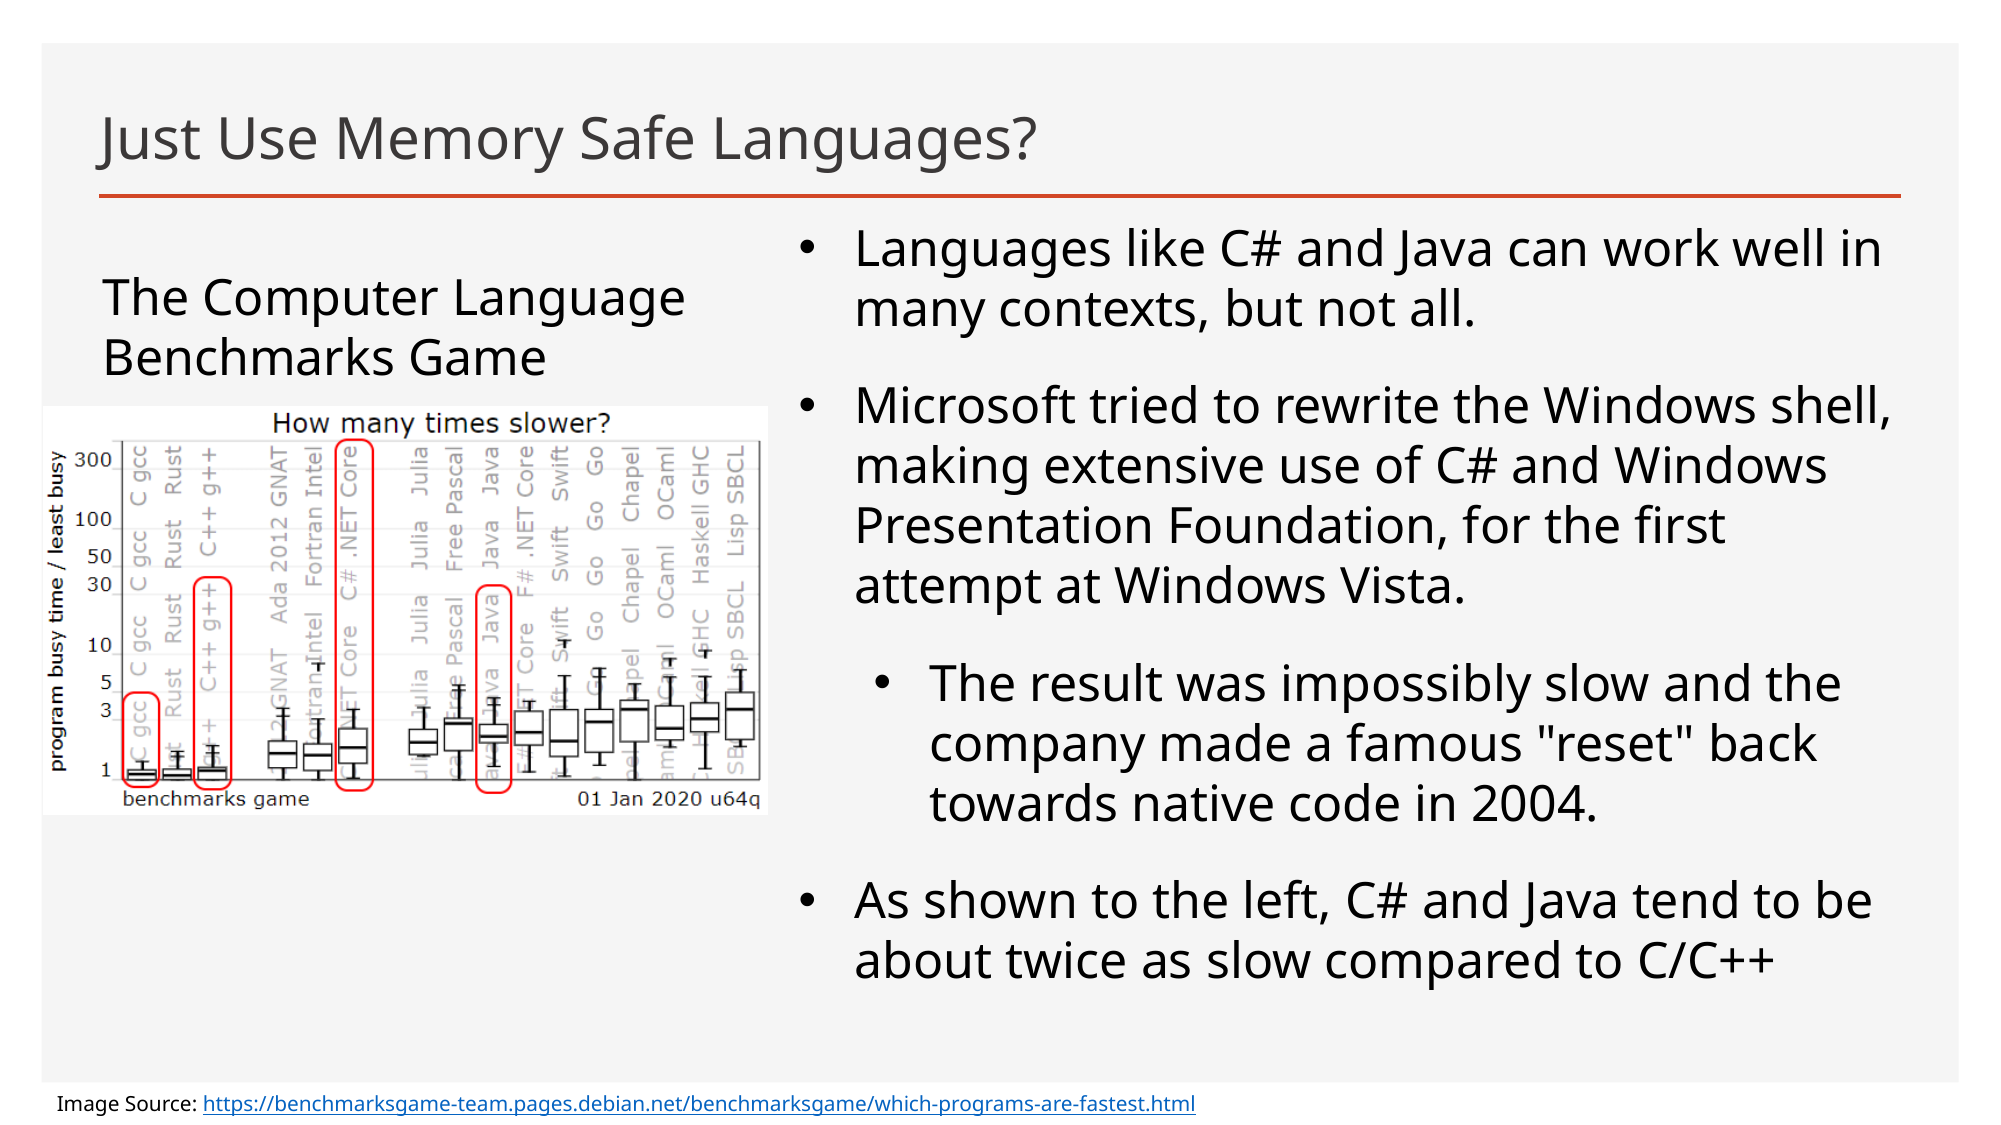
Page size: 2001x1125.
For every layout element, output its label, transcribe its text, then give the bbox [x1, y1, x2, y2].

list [42, 406, 768, 815]
title Just Use Memory Safe Languages? [85, 73, 1214, 179]
text_box Image Source: https://benchmarksgame-team.pages.debian.net/benchmarksgame/which-programs-are-fastest.html [42, 1083, 1957, 1125]
text_box The Computer Language Benchmarks Game [87, 257, 715, 393]
text_box Languages like C# and Java can work well in many contexts, but not all. Microsoft tried to rewrite the Windows shell, making extensive use of C# and Windows Presentation Foundation, for the first attempt at Windows Vista. The result was impossibly slow and the company made a famous "reset" back towards native code in 2004. As shown to the left, C# and Java tend to be about twice as slow compared to C/C++ [783, 208, 1912, 997]
